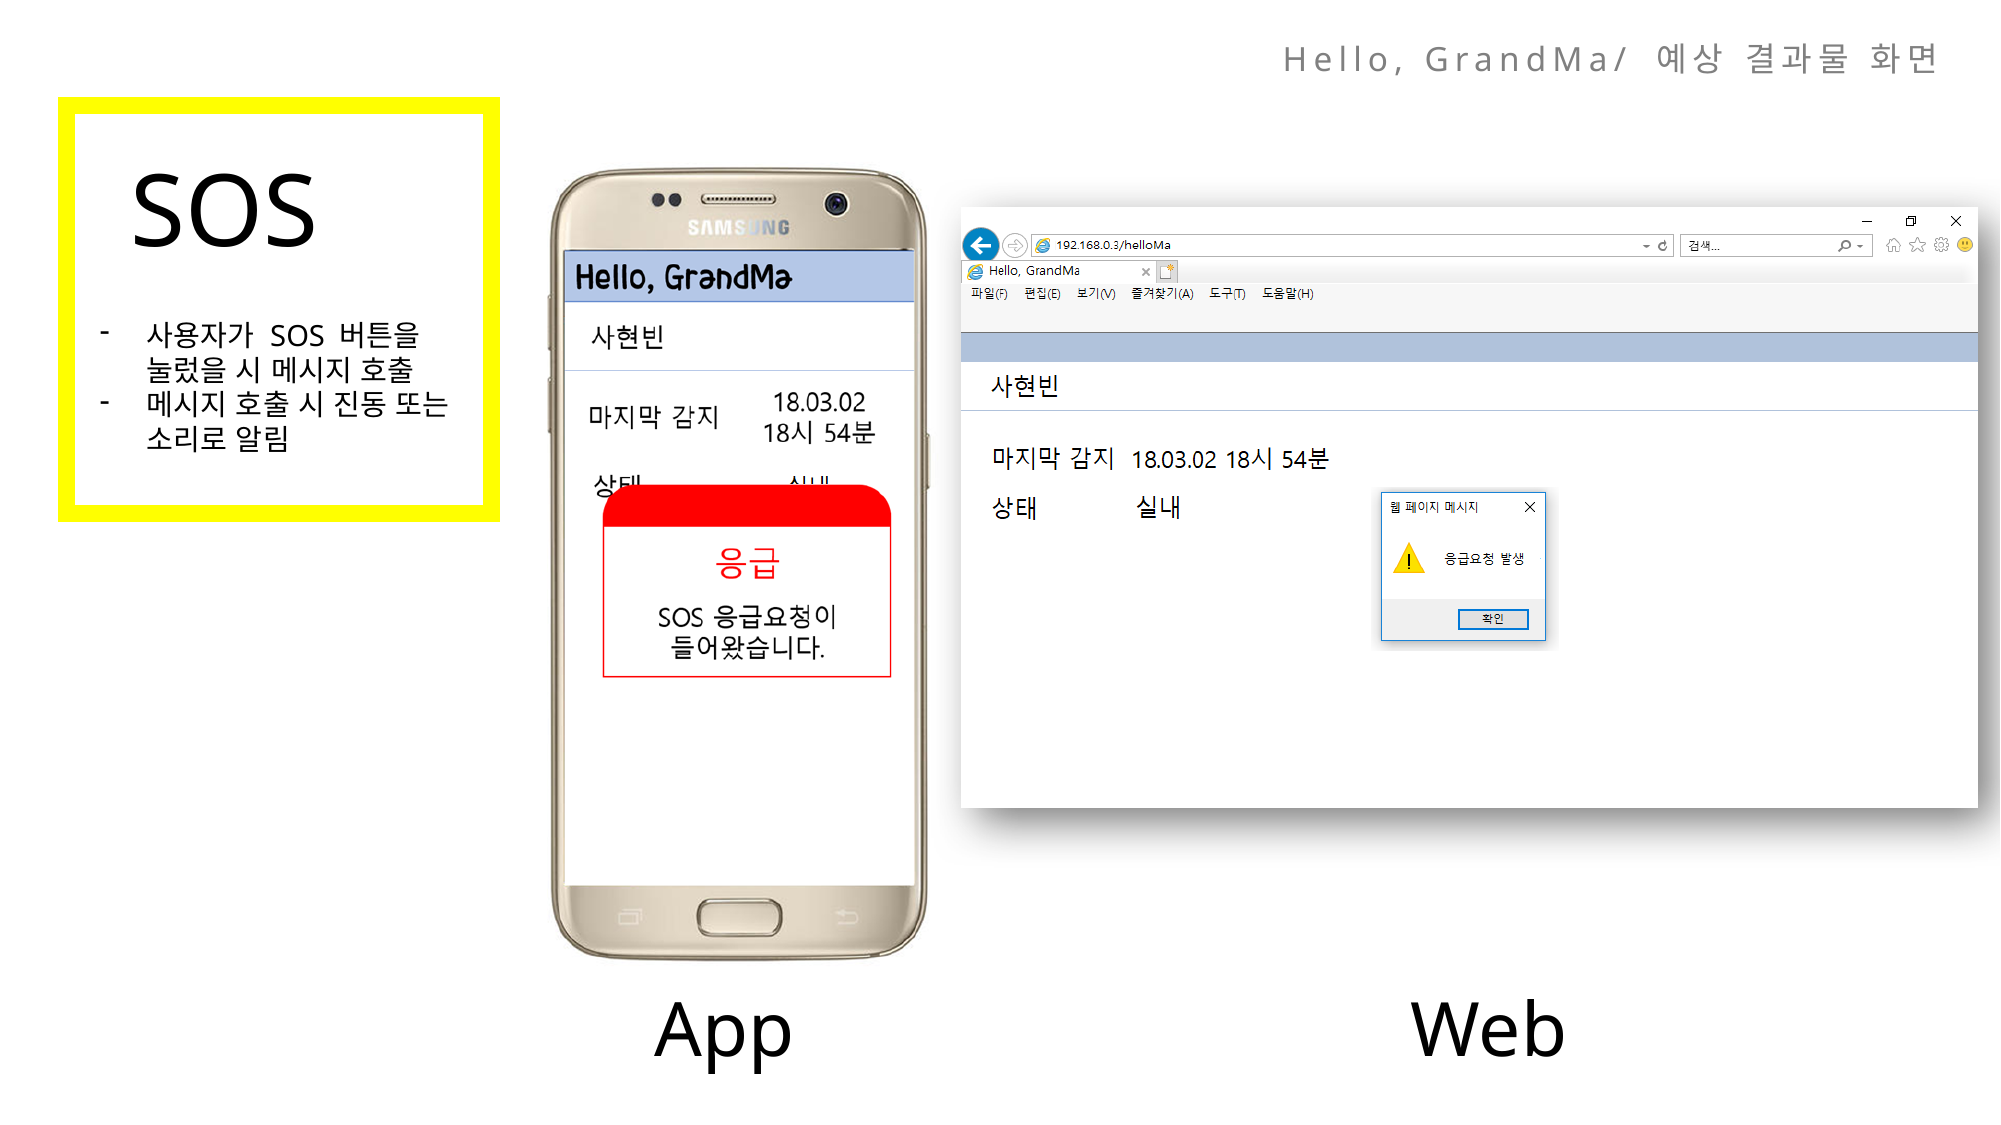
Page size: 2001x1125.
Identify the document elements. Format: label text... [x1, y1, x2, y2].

text_box Web [1395, 973, 1583, 1079]
text_box App [639, 974, 810, 1079]
text_box 사용자가 SOS 버튼을 눌렀을 시 메시지 호출 메시지 호출 시 진동 또는 소리로 알림 [85, 309, 474, 464]
text_box [66, 104, 493, 515]
text_box SOS [115, 139, 334, 274]
picture [961, 207, 1978, 808]
picture [536, 158, 939, 974]
text_box Hello, GrandMa/ 예상 결과물 화면 [1267, 30, 1954, 86]
